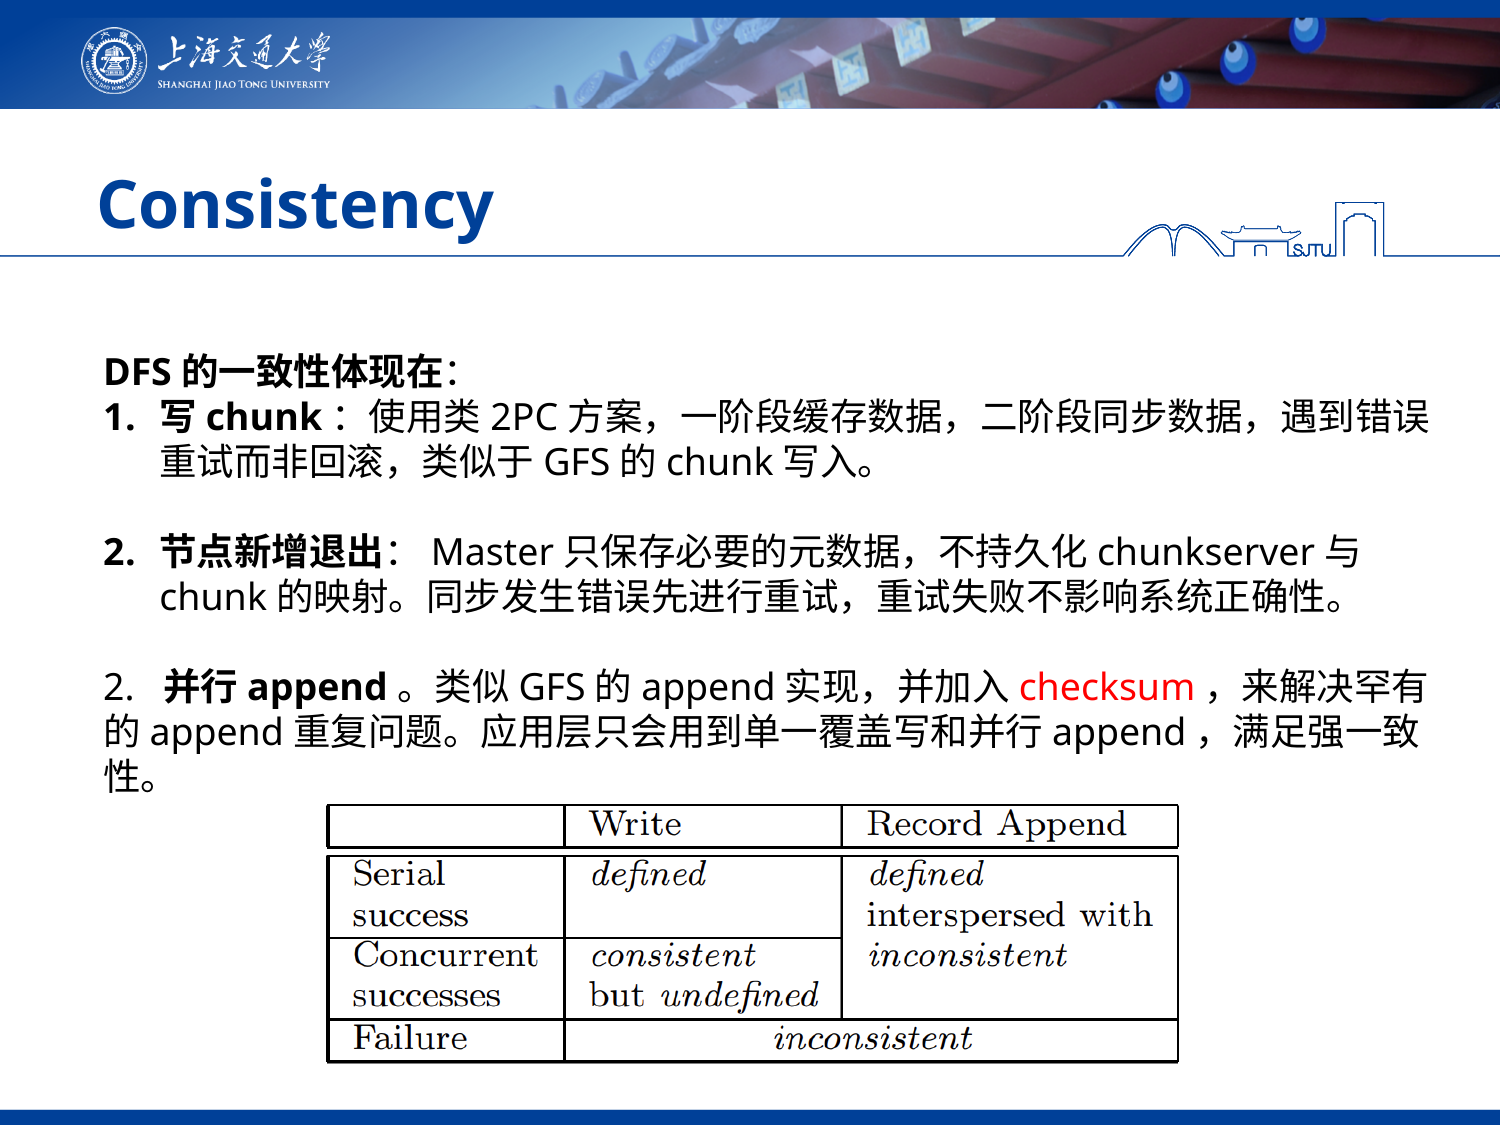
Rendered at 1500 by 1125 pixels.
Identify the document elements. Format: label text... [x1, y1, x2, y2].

text_box [64, 322, 1438, 608]
picture [0, 18, 1500, 109]
text_box DFS的一致性体现在： 写chunk：使用类2PC方案，一阶段缓存数据，二阶段同步数据，遇到错误重试而非回滚，类似于GFS的chunk写入。 节点新增退出：Master只保存必要的元数据，不持久化chunkserver与chunk的映射。同步发生错误先进行重试，重试失败不影响系统正确性。 2. 并行append。类似GFS的append实现，并加入checksum，来解决罕有的append重复问题。应用层只会用到单一覆盖写和并行append，满足强一致性。 [88, 340, 1470, 986]
picture [314, 796, 1186, 1064]
title Consistency [81, 159, 1455, 254]
